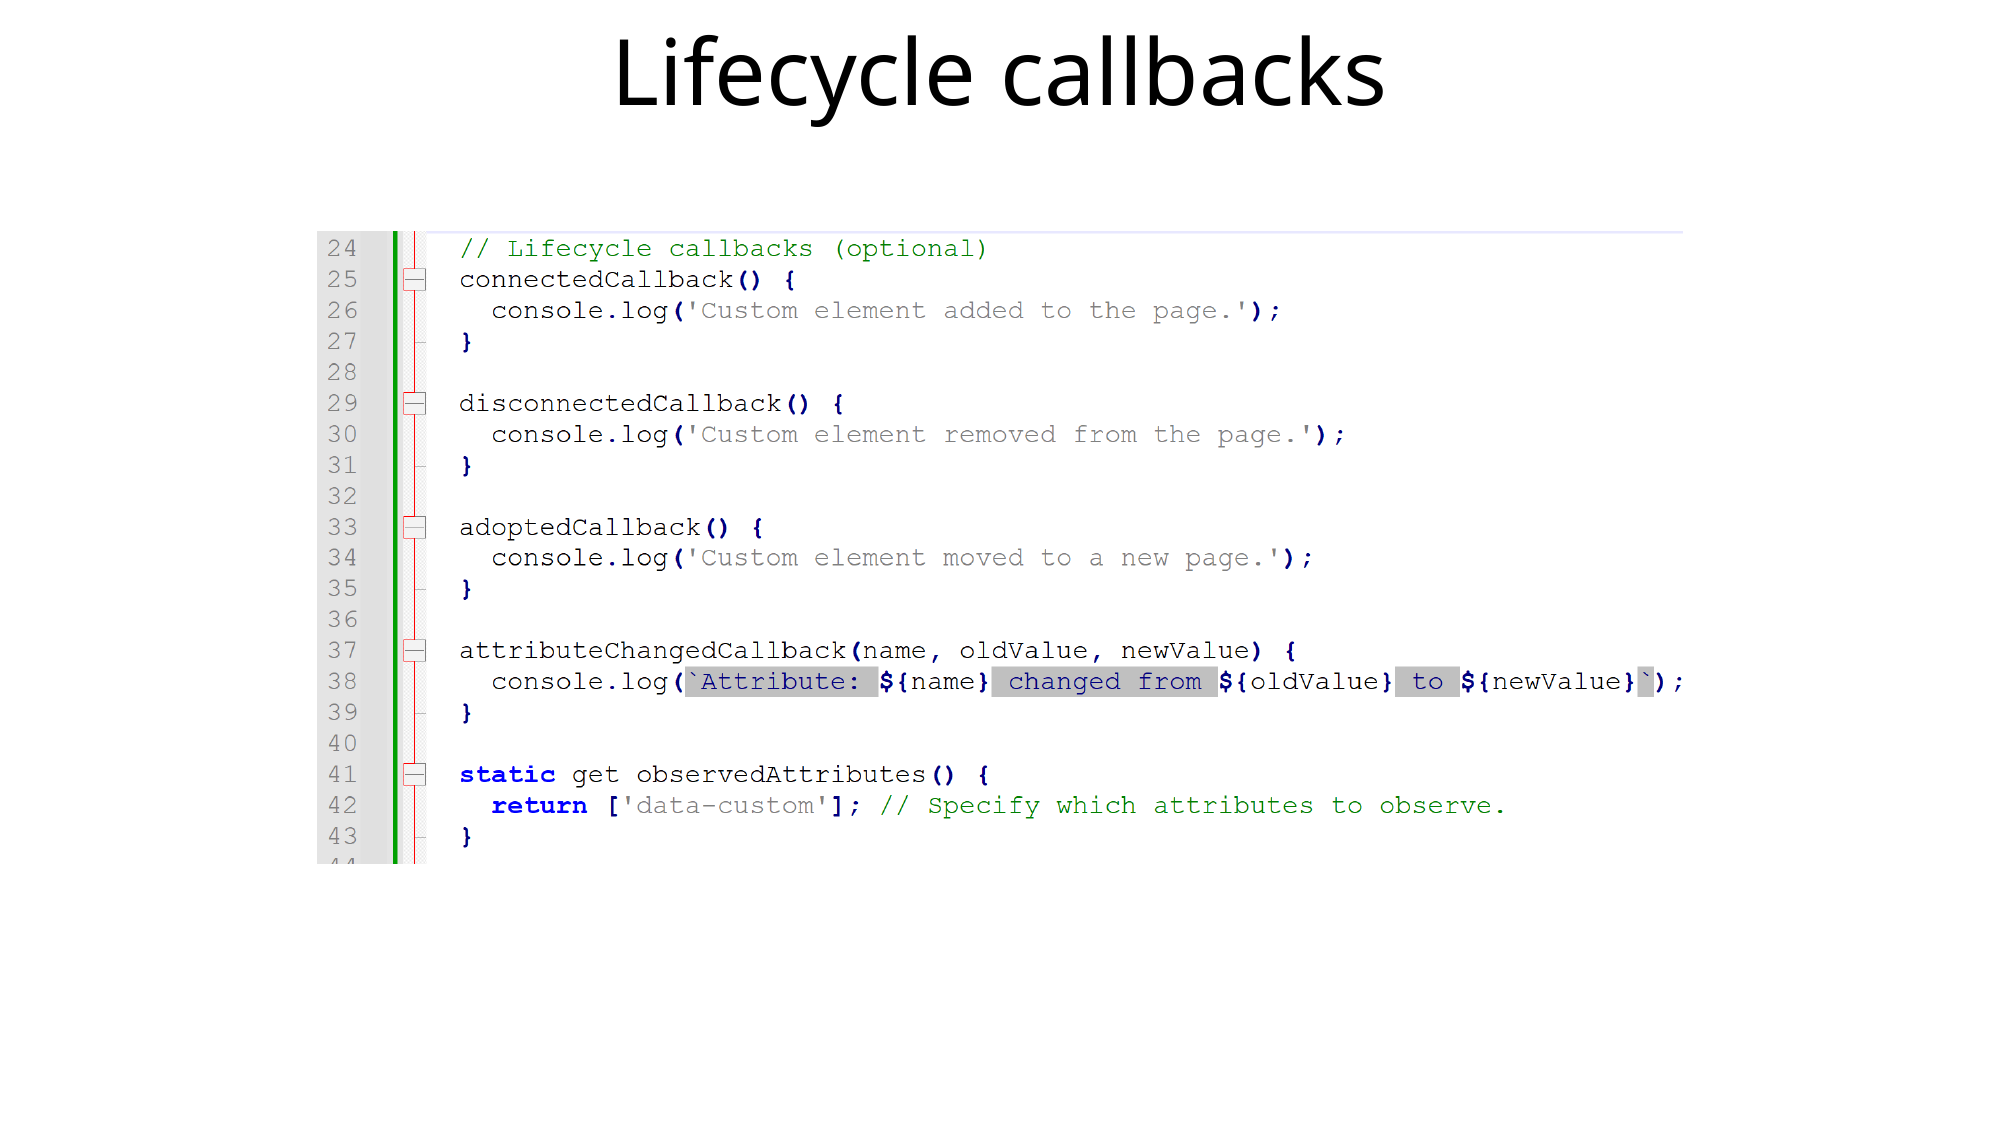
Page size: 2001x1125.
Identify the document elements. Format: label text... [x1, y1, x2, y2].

picture [317, 231, 1683, 864]
title Lifecycle callbacks [137, 0, 1863, 152]
